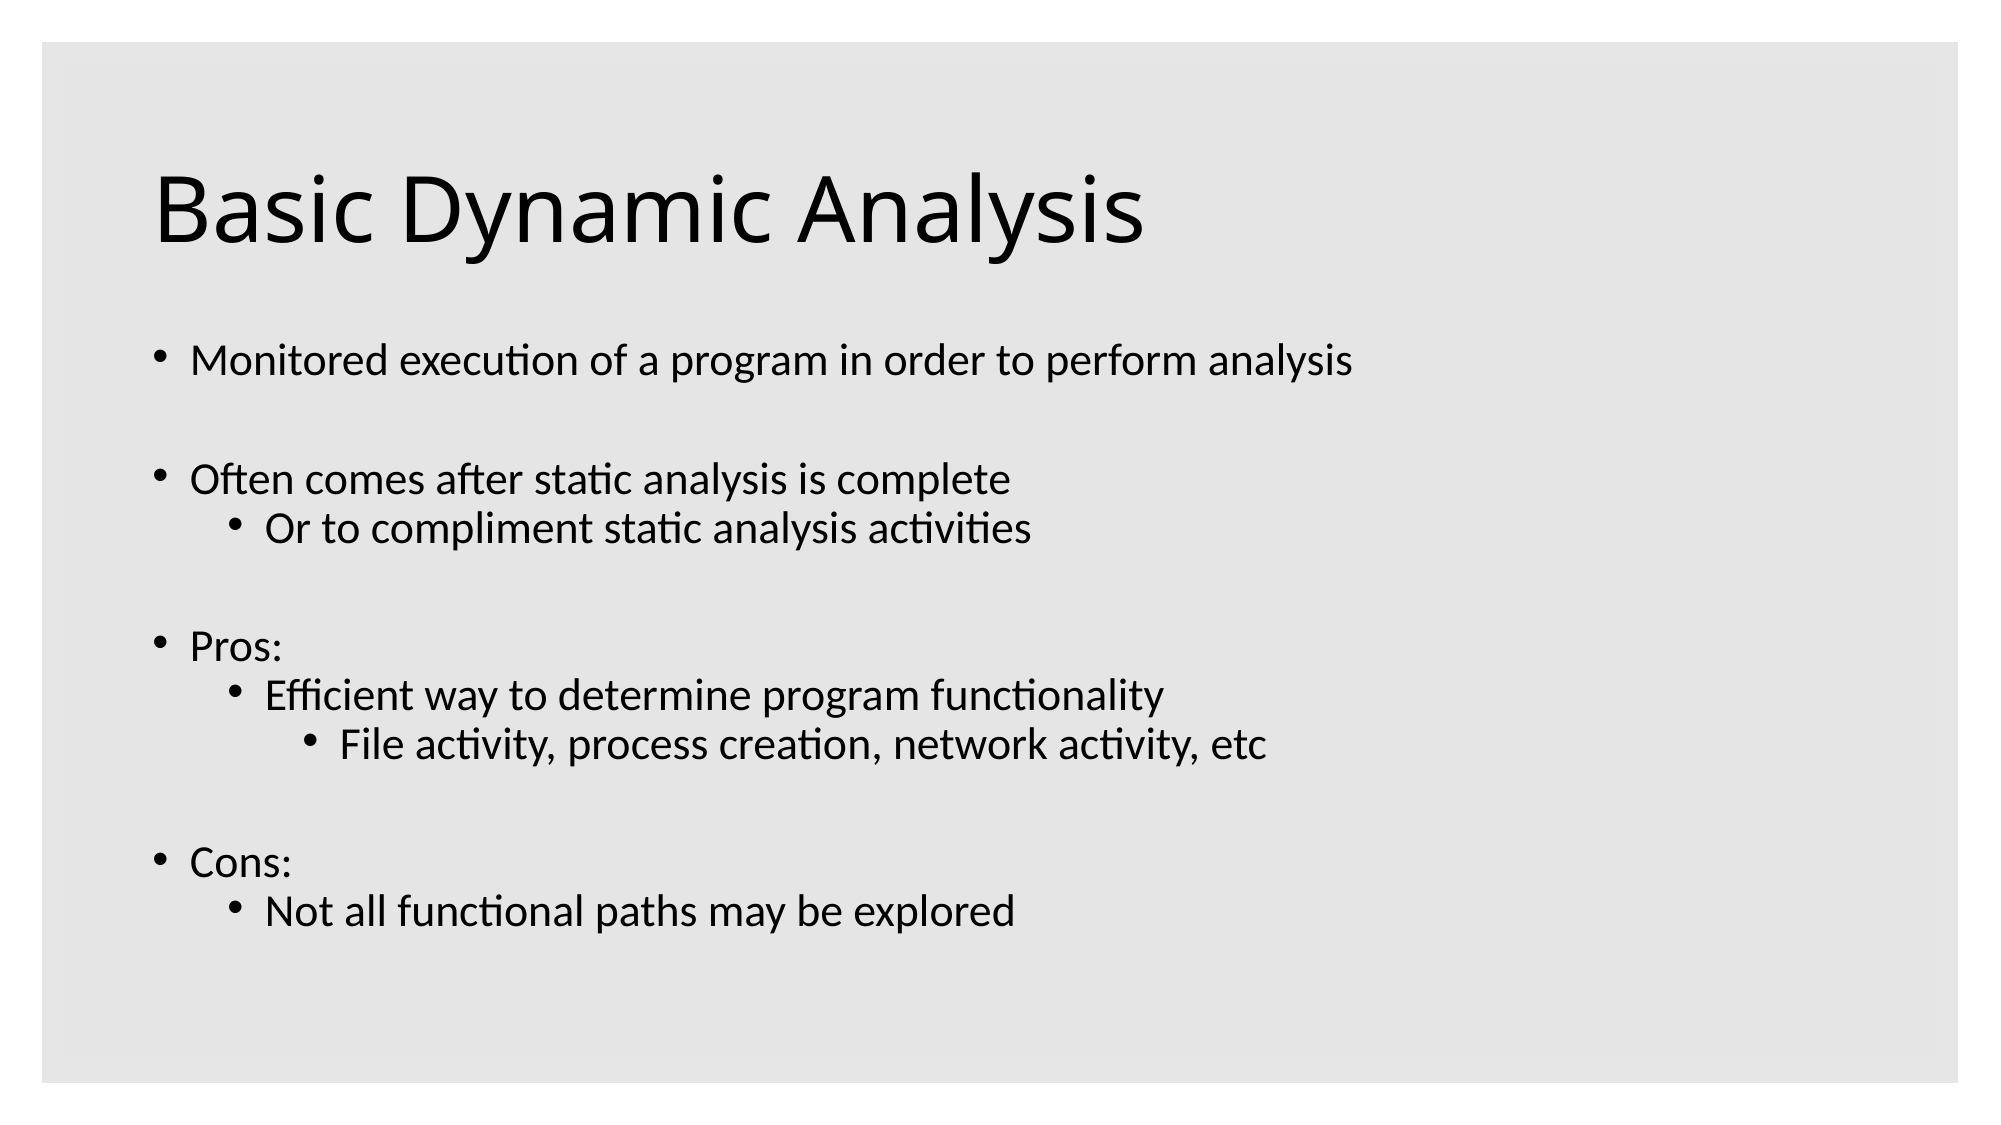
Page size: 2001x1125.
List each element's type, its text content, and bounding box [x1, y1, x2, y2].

text_box [52, 51, 1948, 1073]
title Basic Dynamic Analysis [137, 103, 1863, 322]
list Monitored execution of a program in order to perform analysis Often comes after static analysis is complete Or to compliment static analysis activities Pros: Efficient way to determine program functionality File activity, process creation, network activity, etc Cons: Not all functional paths may be explored [137, 337, 1863, 973]
